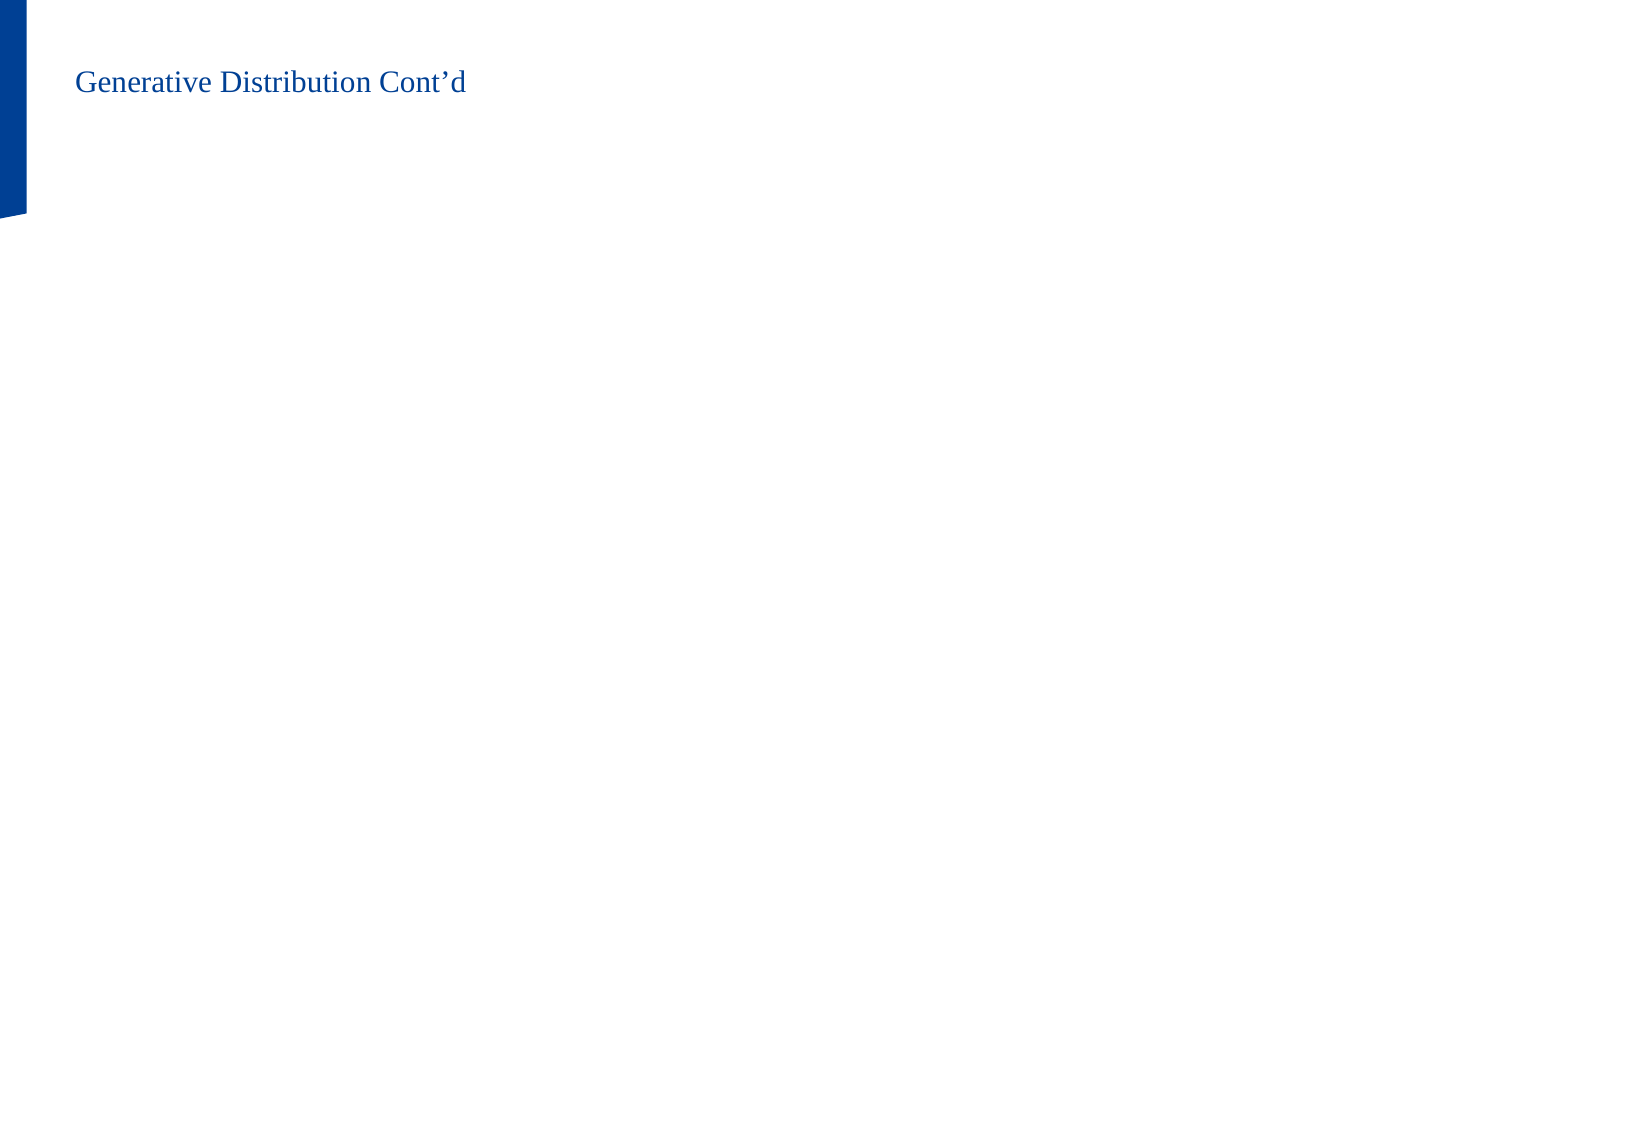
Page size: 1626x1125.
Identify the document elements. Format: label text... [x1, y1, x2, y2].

text_box [0, 0, 29, 221]
text_box Generative Distribution Cont’d [60, 54, 1484, 107]
